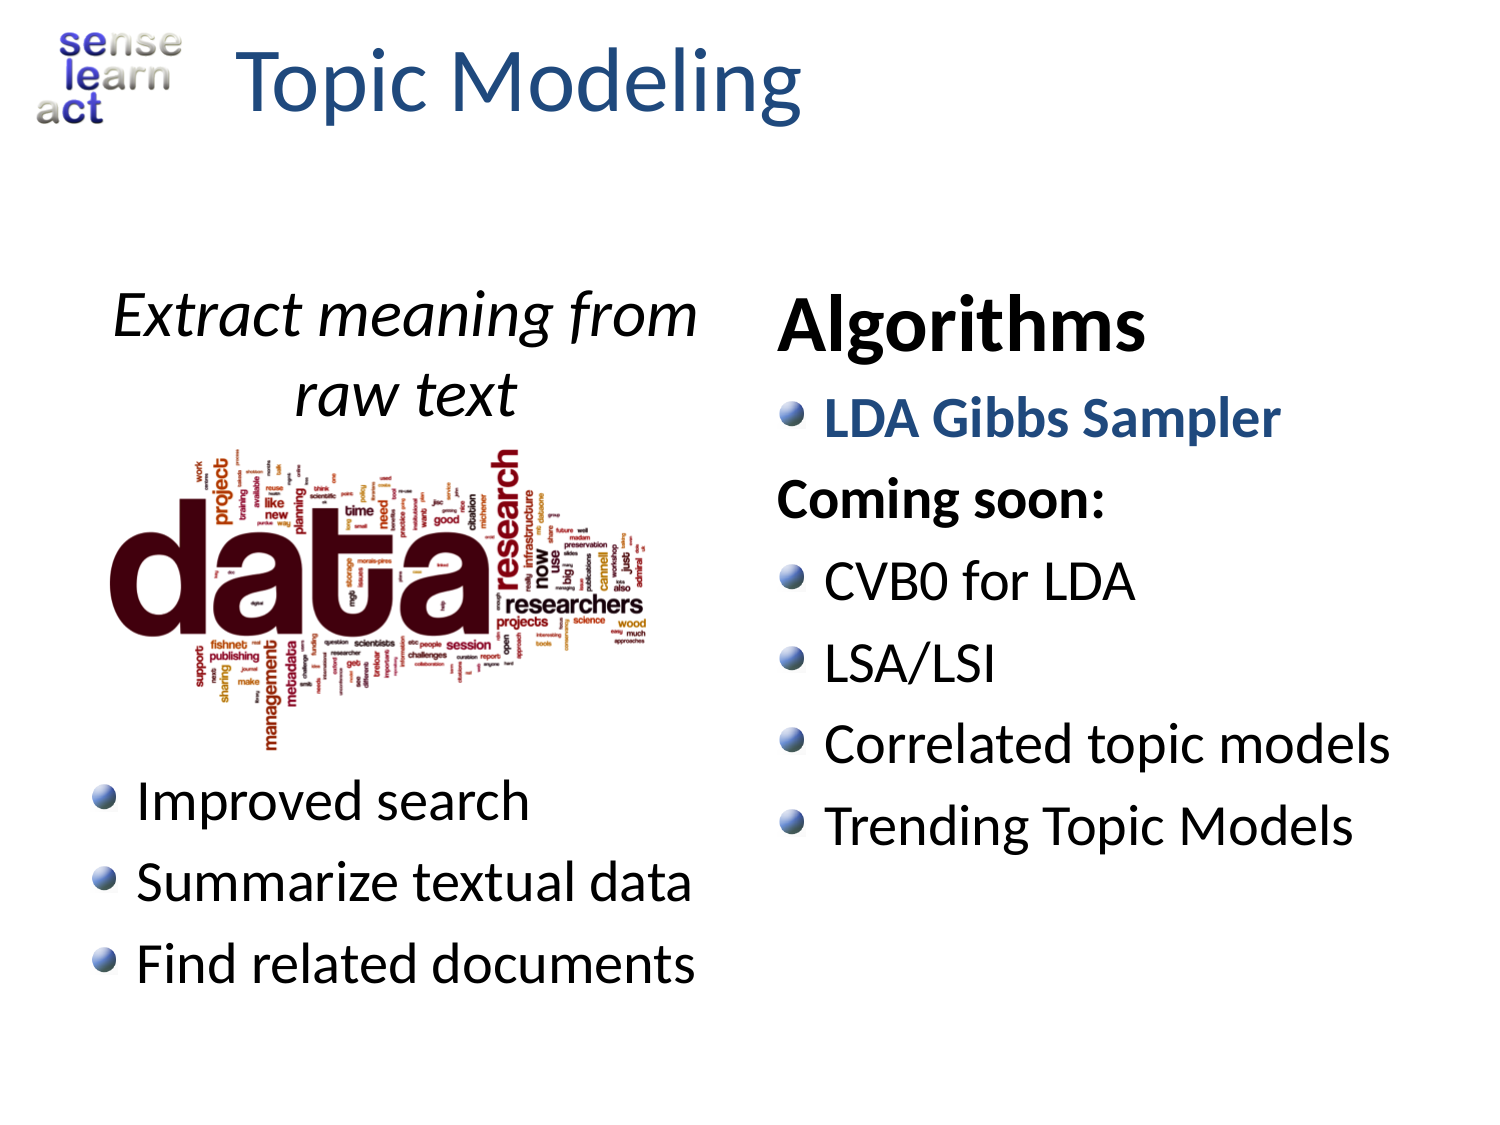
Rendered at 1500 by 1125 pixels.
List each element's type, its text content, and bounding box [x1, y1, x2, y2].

title Topic Modeling [220, 12, 1451, 138]
list Algorithms LDA Gibbs Sampler Coming soon: CVB0 for LDA LSA/LSI Correlated topic models Trending Topic Models [762, 262, 1463, 1006]
list Extract meaning from raw text Improved search Summarize textual data Find related documents [74, 262, 738, 1063]
picture [99, 424, 656, 764]
picture [90, 945, 118, 975]
picture [777, 807, 806, 837]
picture [777, 562, 806, 592]
picture [777, 725, 806, 755]
picture [90, 782, 118, 812]
picture [90, 864, 118, 893]
picture [777, 644, 806, 673]
picture [777, 399, 806, 429]
picture [12, 30, 188, 128]
